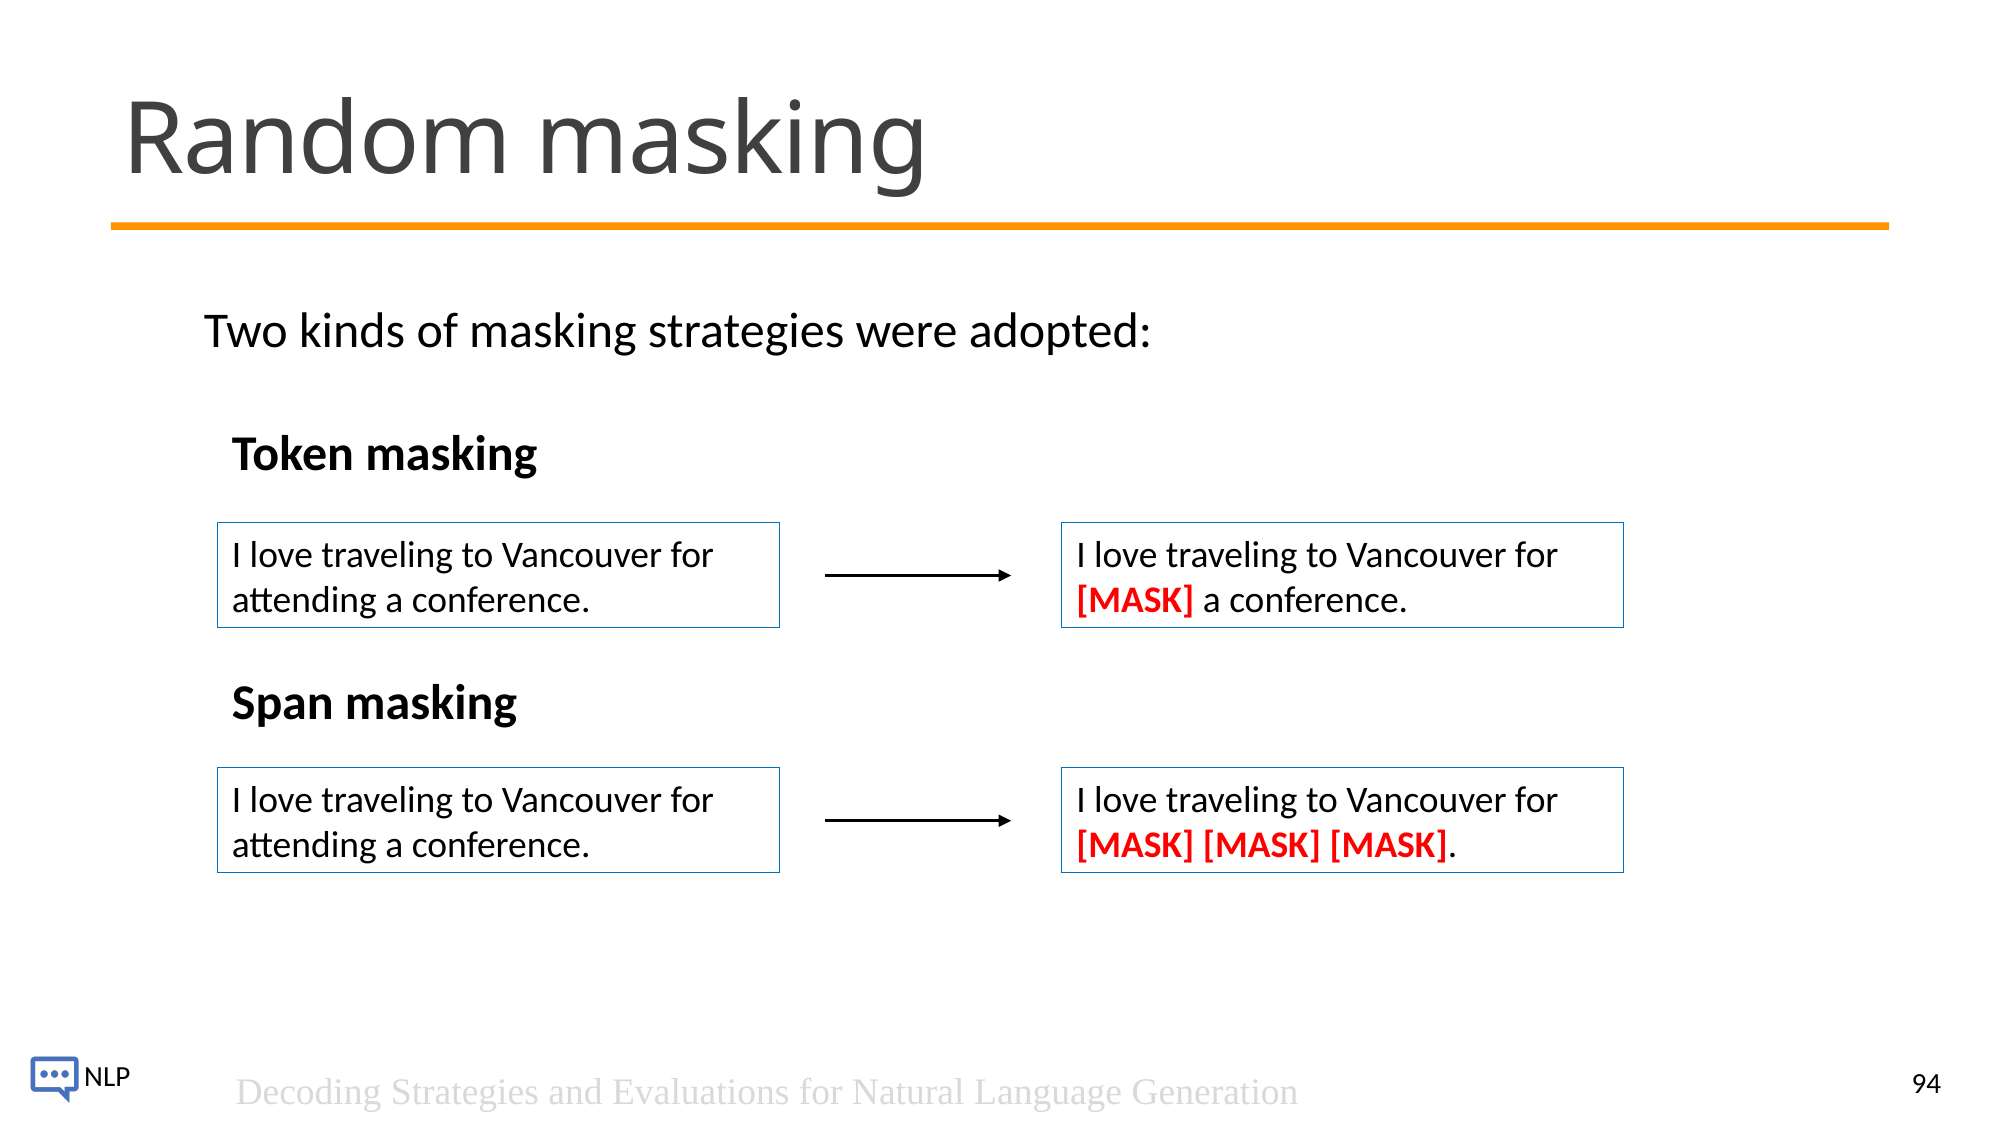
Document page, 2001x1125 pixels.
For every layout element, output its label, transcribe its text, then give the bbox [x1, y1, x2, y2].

text_box I love traveling to Vancouver for [MASK] a conference. [1061, 522, 1624, 628]
text_box Decoding Strategies and Evaluations for Natural Language Generation [220, 1059, 1349, 1120]
slide_number 94 [1740, 1052, 1957, 1113]
title Random masking [107, 58, 1899, 228]
text_box I love traveling to Vancouver for attending a conference. [217, 522, 780, 628]
text_box I love traveling to Vancouver for attending a conference. [217, 767, 780, 873]
text_box I love traveling to Vancouver for [MASK] [MASK] [MASK]. [1061, 767, 1624, 873]
text_box Token masking [217, 413, 570, 488]
text_box Two kinds of masking strategies were adopted: [189, 260, 1840, 366]
picture [23, 1047, 86, 1110]
text_box Span masking [217, 662, 570, 737]
